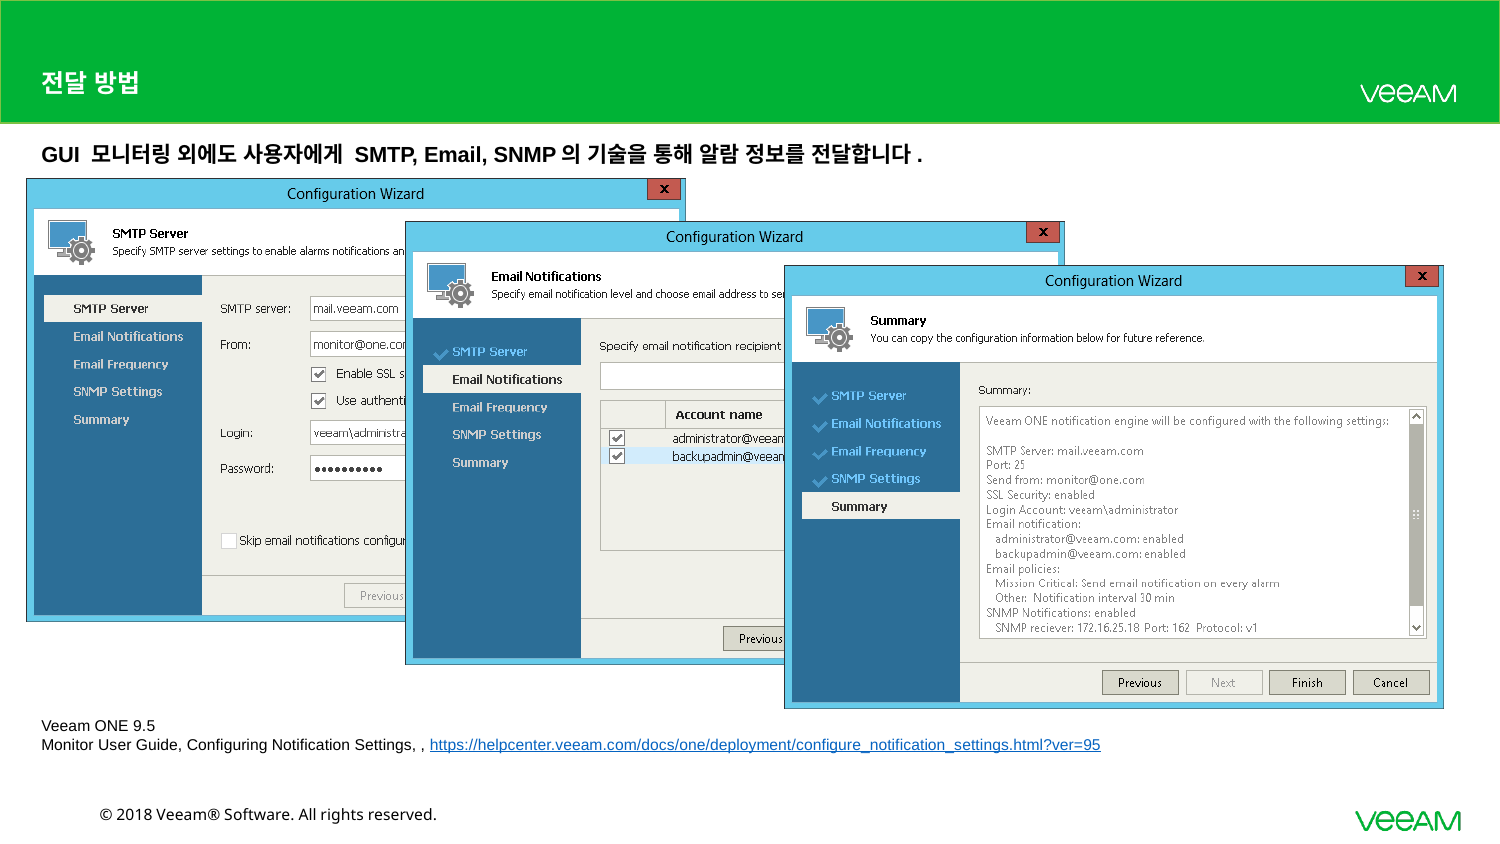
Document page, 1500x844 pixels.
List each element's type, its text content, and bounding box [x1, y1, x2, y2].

title 전달 방법 [26, 66, 913, 102]
list Veeam ONE 9.5 Monitor User Guide, Configuring Notification Settings, , https://helpcenter.veeam.com/docs/one/deployment/configure_notification_settings.html?ver=95 [26, 708, 1444, 798]
picture [1352, 75, 1464, 111]
picture [1352, 805, 1464, 837]
picture [26, 178, 1444, 709]
list GUI 모니터링 외에도 사용자에게 SMTP, Email, SNMP의 기술을 통해 알람 정보를 전달합니다. [26, 132, 1356, 265]
